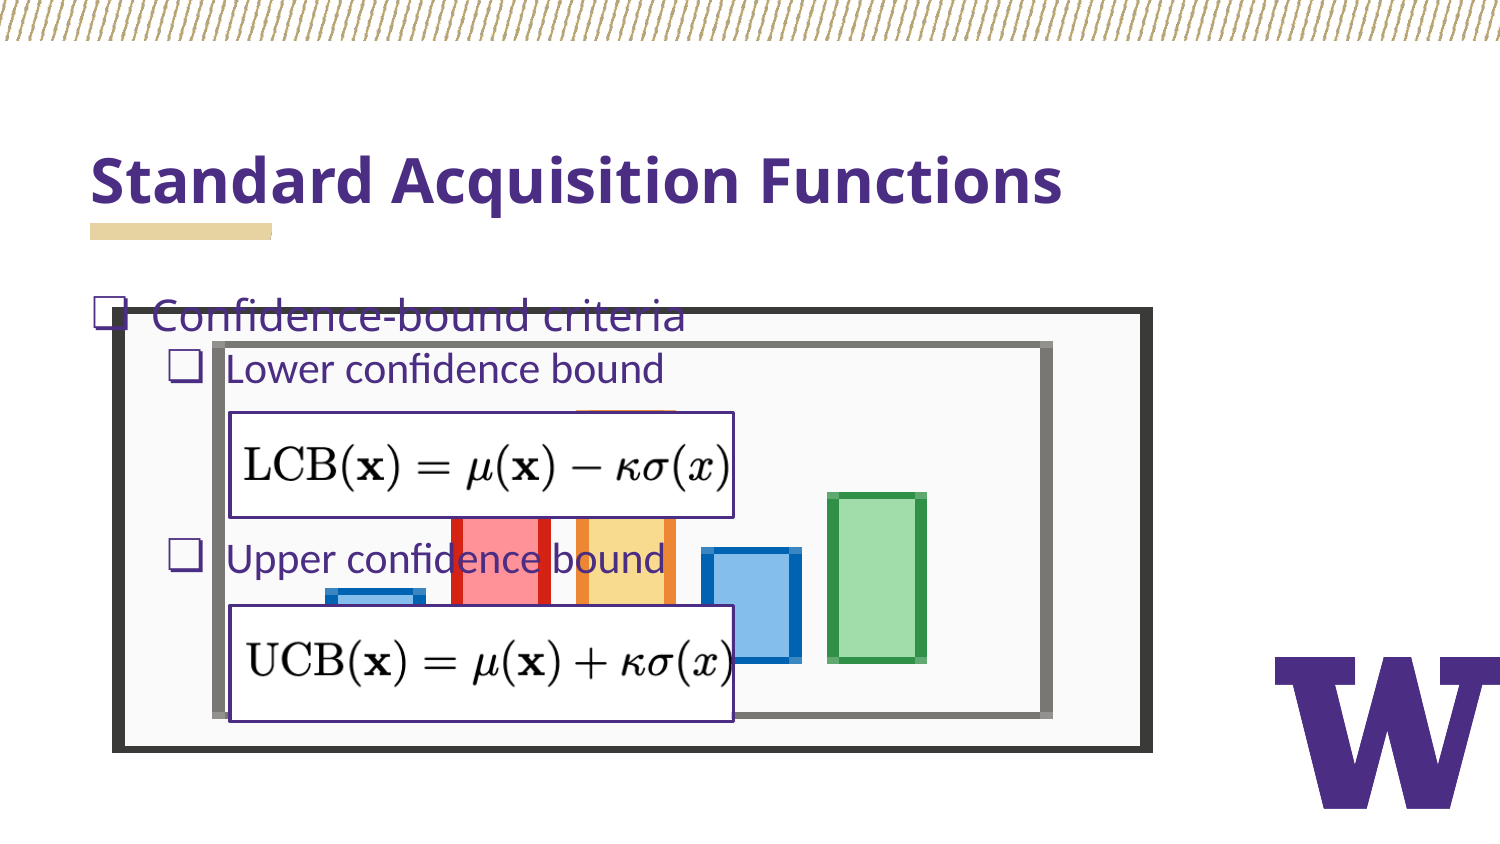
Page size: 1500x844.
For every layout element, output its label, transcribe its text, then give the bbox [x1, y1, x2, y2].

text_box Confidence-bound criteria Lower confidence bound Upper confidence bound [75, 287, 1191, 774]
picture [90, 224, 272, 240]
picture [231, 606, 732, 721]
picture [0, 0, 1500, 41]
picture [1275, 657, 1500, 809]
picture [231, 413, 732, 516]
title Standard Acquisition Functions [75, 60, 1419, 224]
